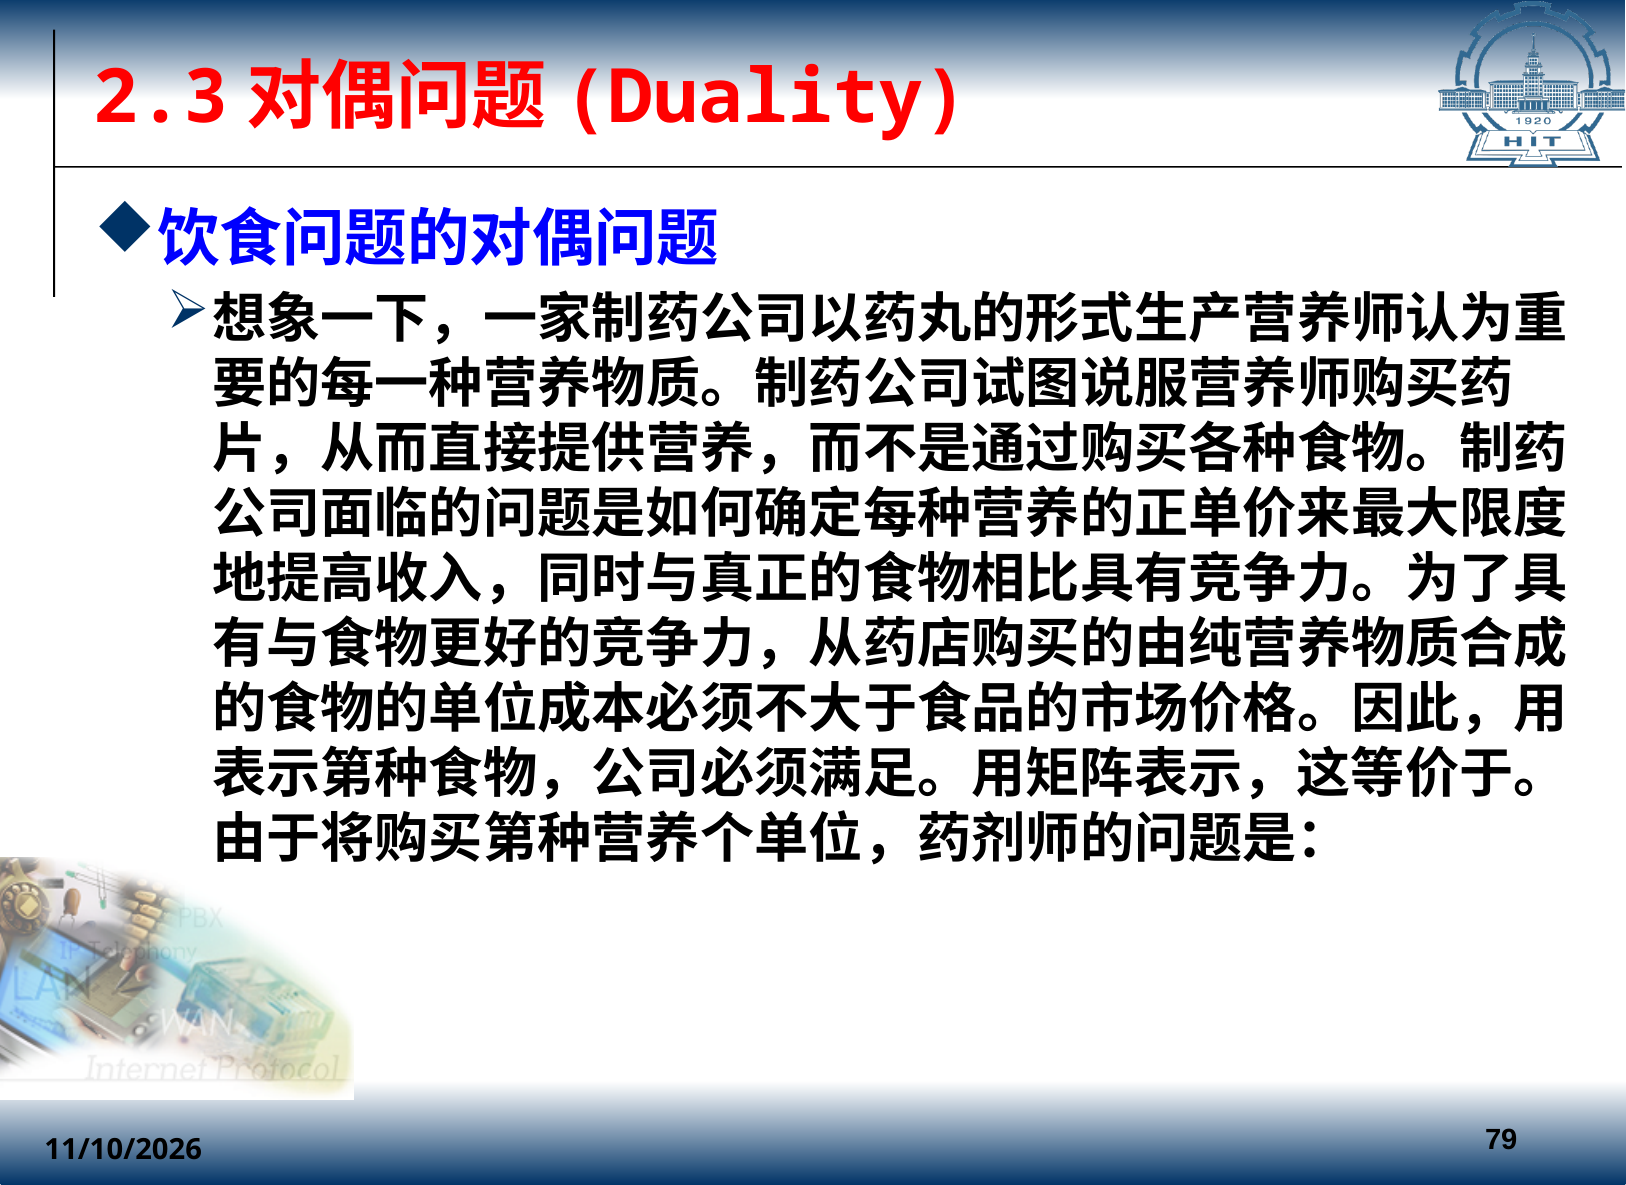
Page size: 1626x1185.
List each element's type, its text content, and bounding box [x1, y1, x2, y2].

picture [0, 857, 354, 1100]
title 2.3对偶问题(Duality) [78, 29, 1498, 155]
picture [1438, 1, 1626, 167]
